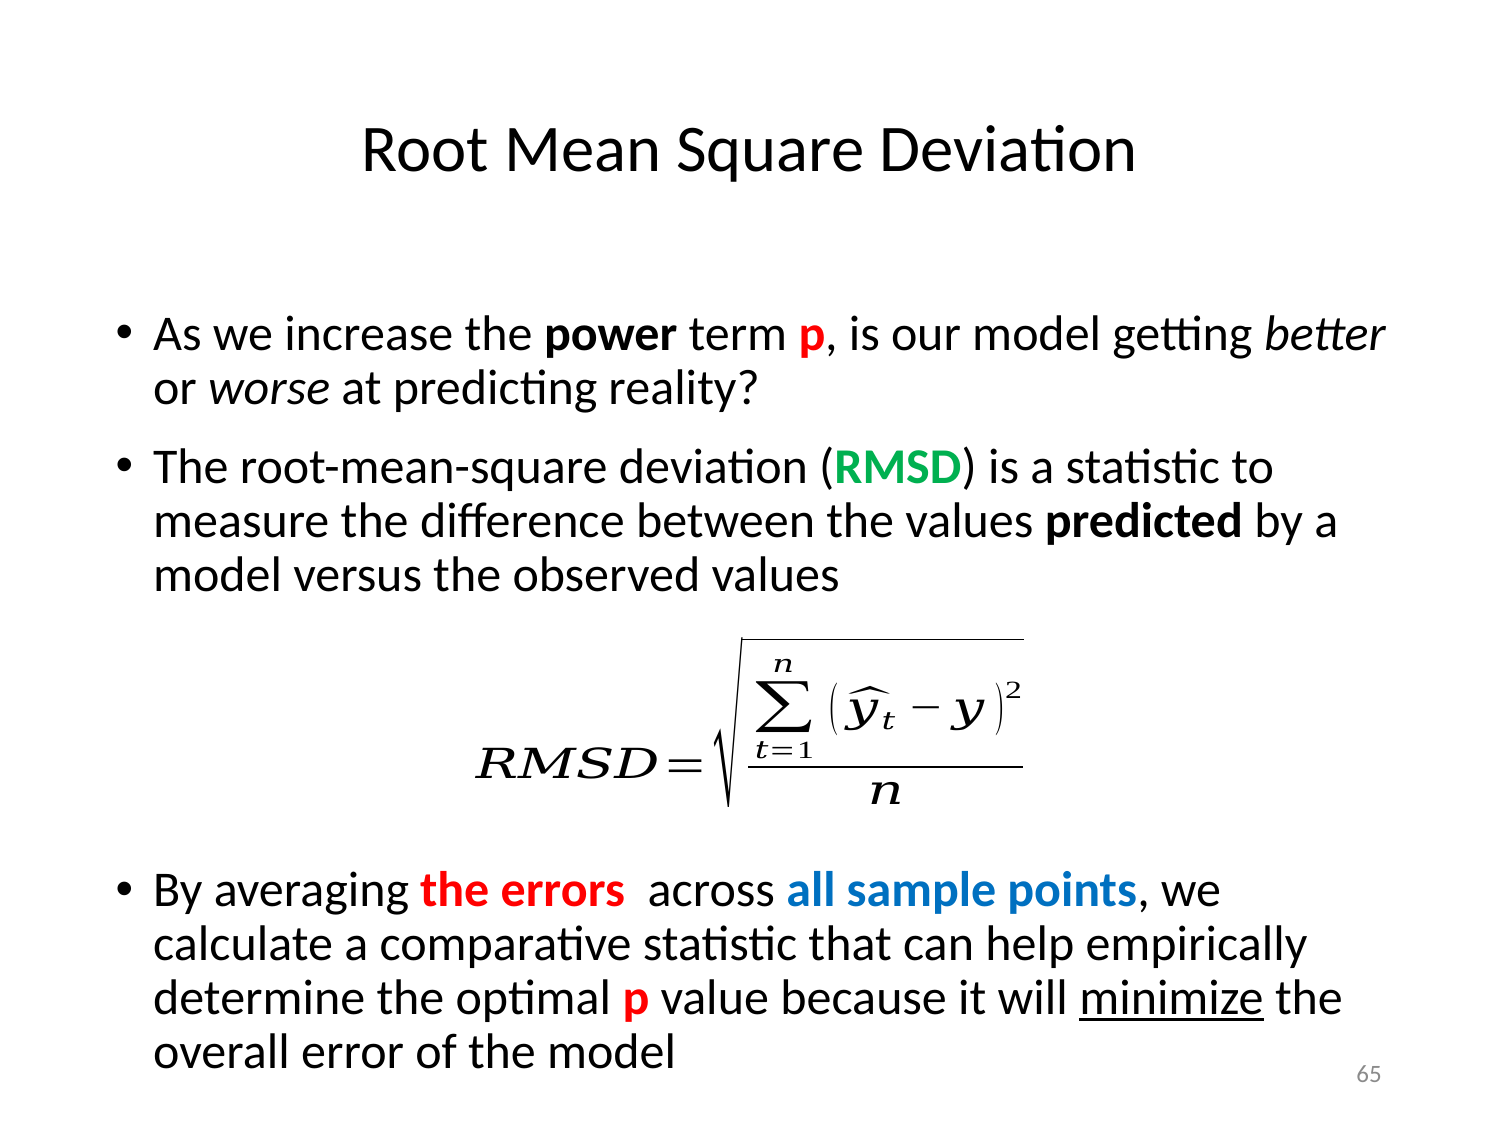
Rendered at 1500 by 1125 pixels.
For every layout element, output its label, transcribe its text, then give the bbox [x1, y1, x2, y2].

slide_number 65 [1059, 1042, 1397, 1103]
title Root Mean Square Deviation [103, 59, 1397, 241]
